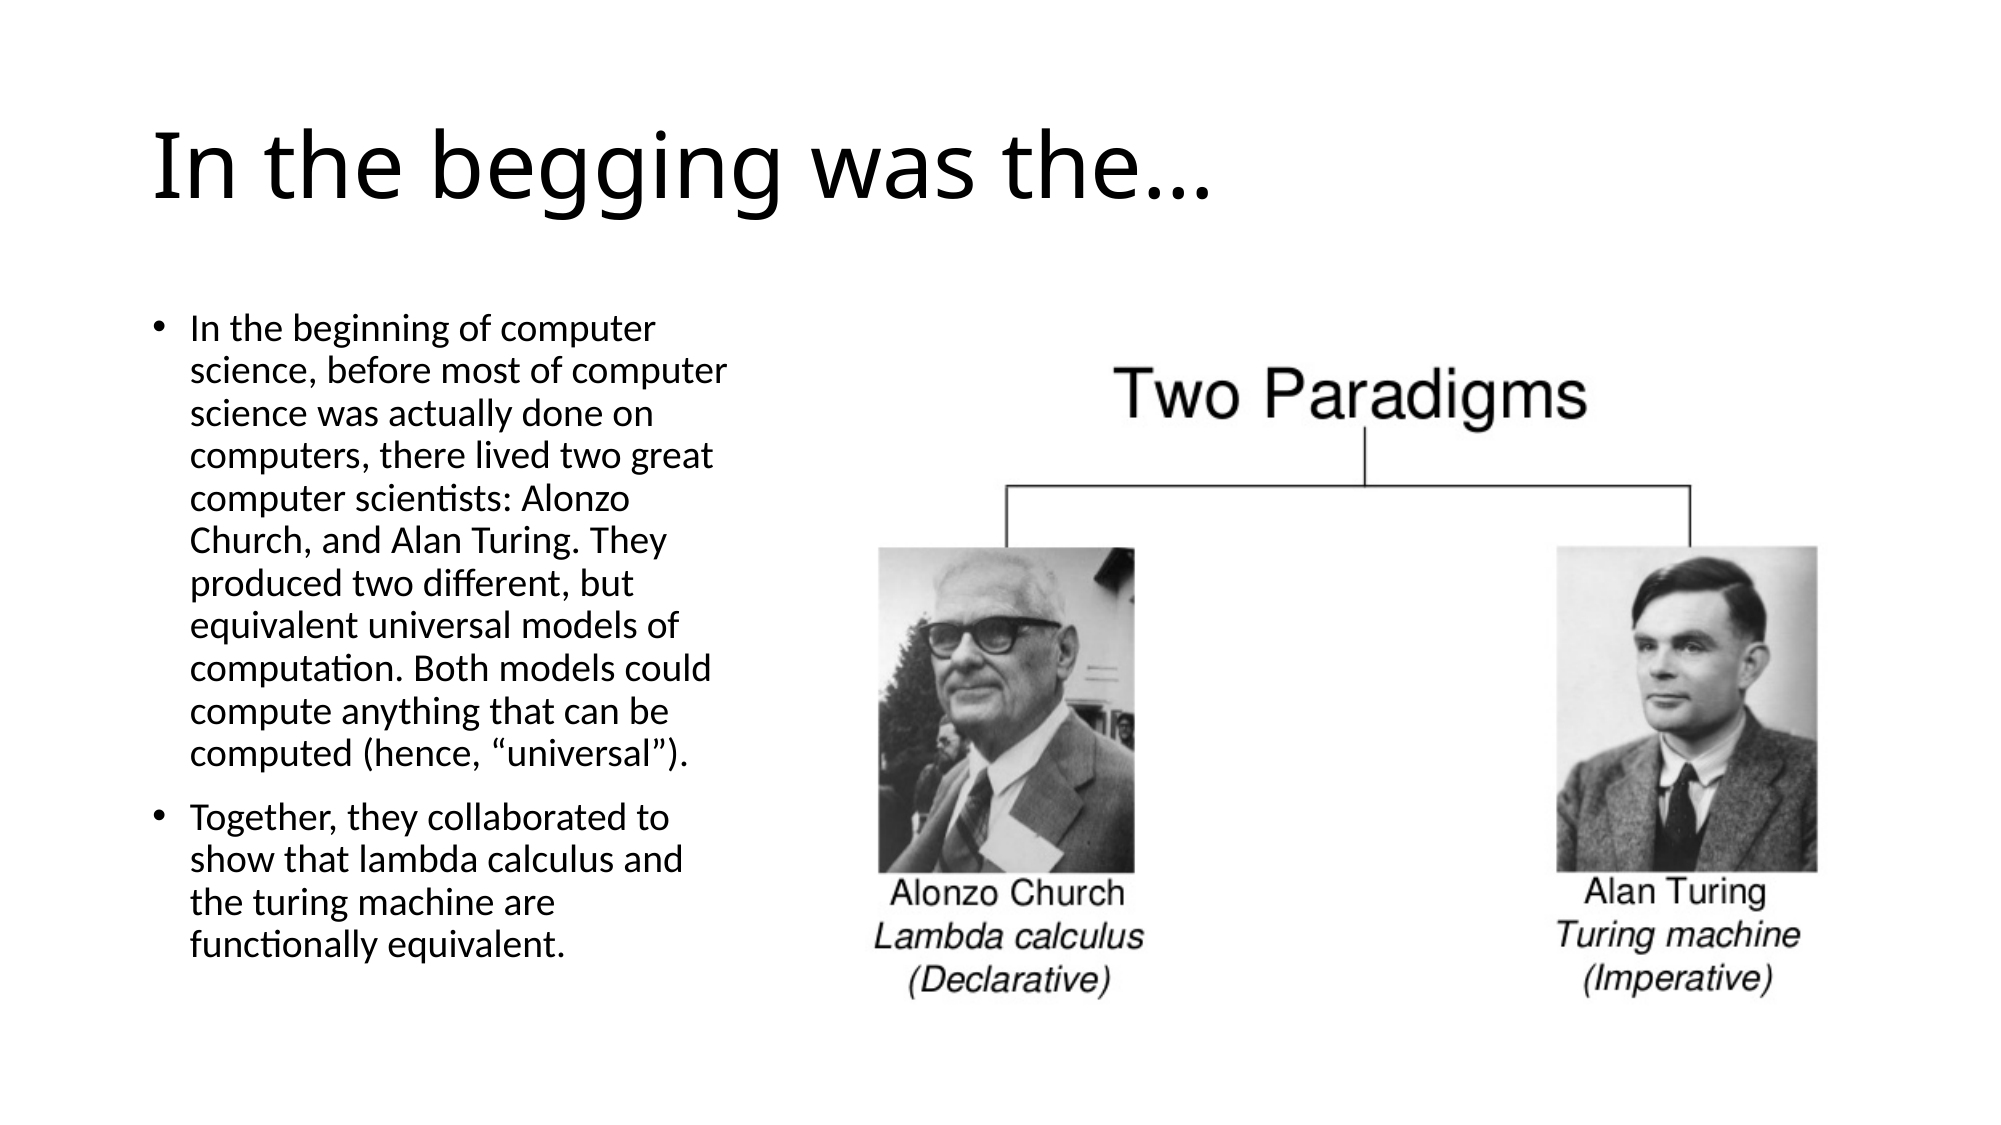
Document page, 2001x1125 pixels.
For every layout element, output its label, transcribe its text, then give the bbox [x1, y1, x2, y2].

title In the begging was the… [137, 59, 1863, 278]
list In the beginning of computer science, before most of computer science was actually done on computers, there lived two great computer scientists: Alonzo Church, and Alan Turing. They produced two different, but equivalent universal models of computation. Both models could compute anything that can be computed (hence, “universal”). Together, they collaborated to show that lambda calculus and the turing machine are functionally equivalent. [137, 299, 761, 1014]
picture [839, 312, 1863, 1014]
